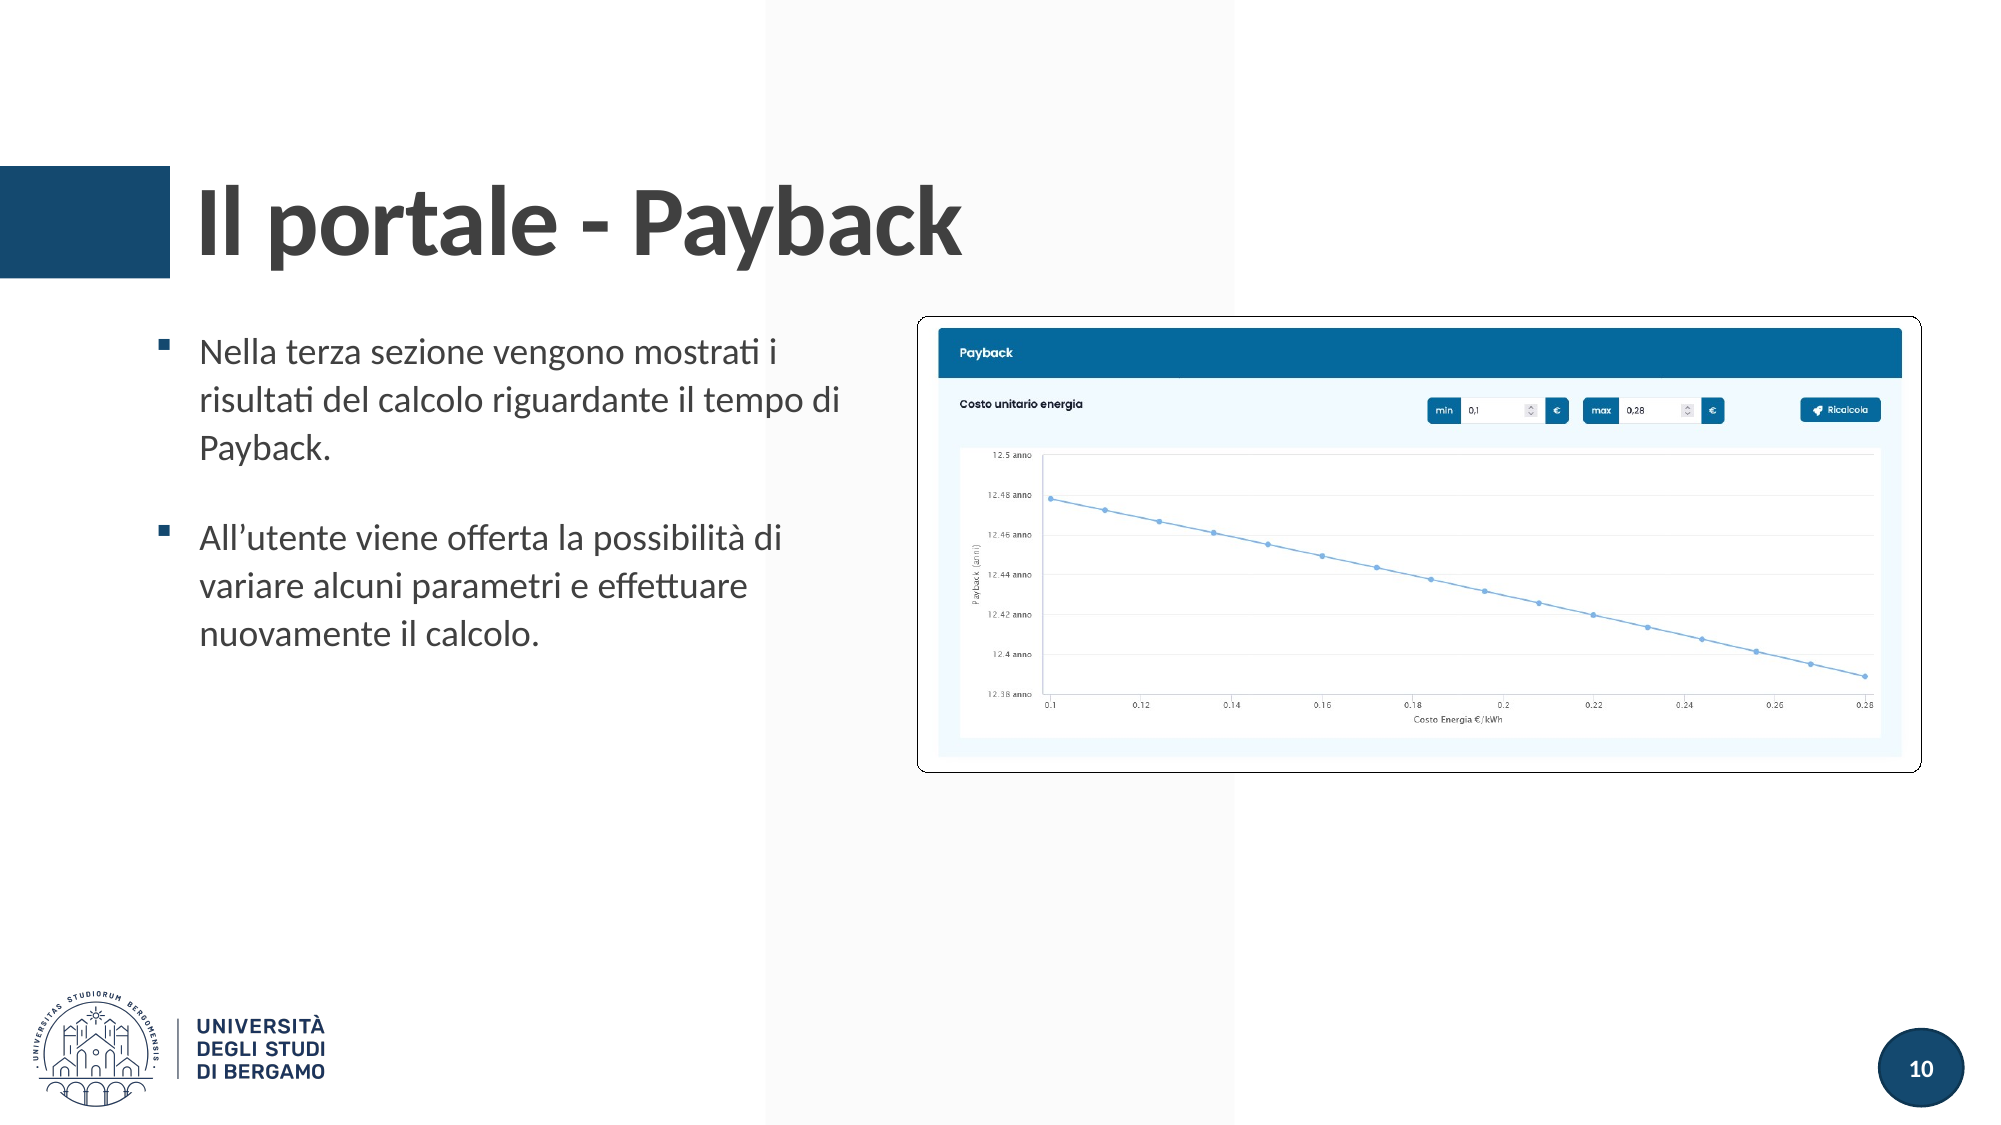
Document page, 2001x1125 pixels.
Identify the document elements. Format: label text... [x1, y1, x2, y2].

picture [33, 990, 325, 1107]
title Il portale - Payback [180, 47, 1830, 285]
list Nella terza sezione vengono mostrati i risultati del calcolo riguardante il tempo di Payback. All’utente viene offerta la possibilità di variare alcuni parametri e effettuare nuovamente il calcolo. [124, 316, 879, 992]
picture [916, 315, 1922, 773]
text_box 10 [1877, 1027, 1965, 1108]
